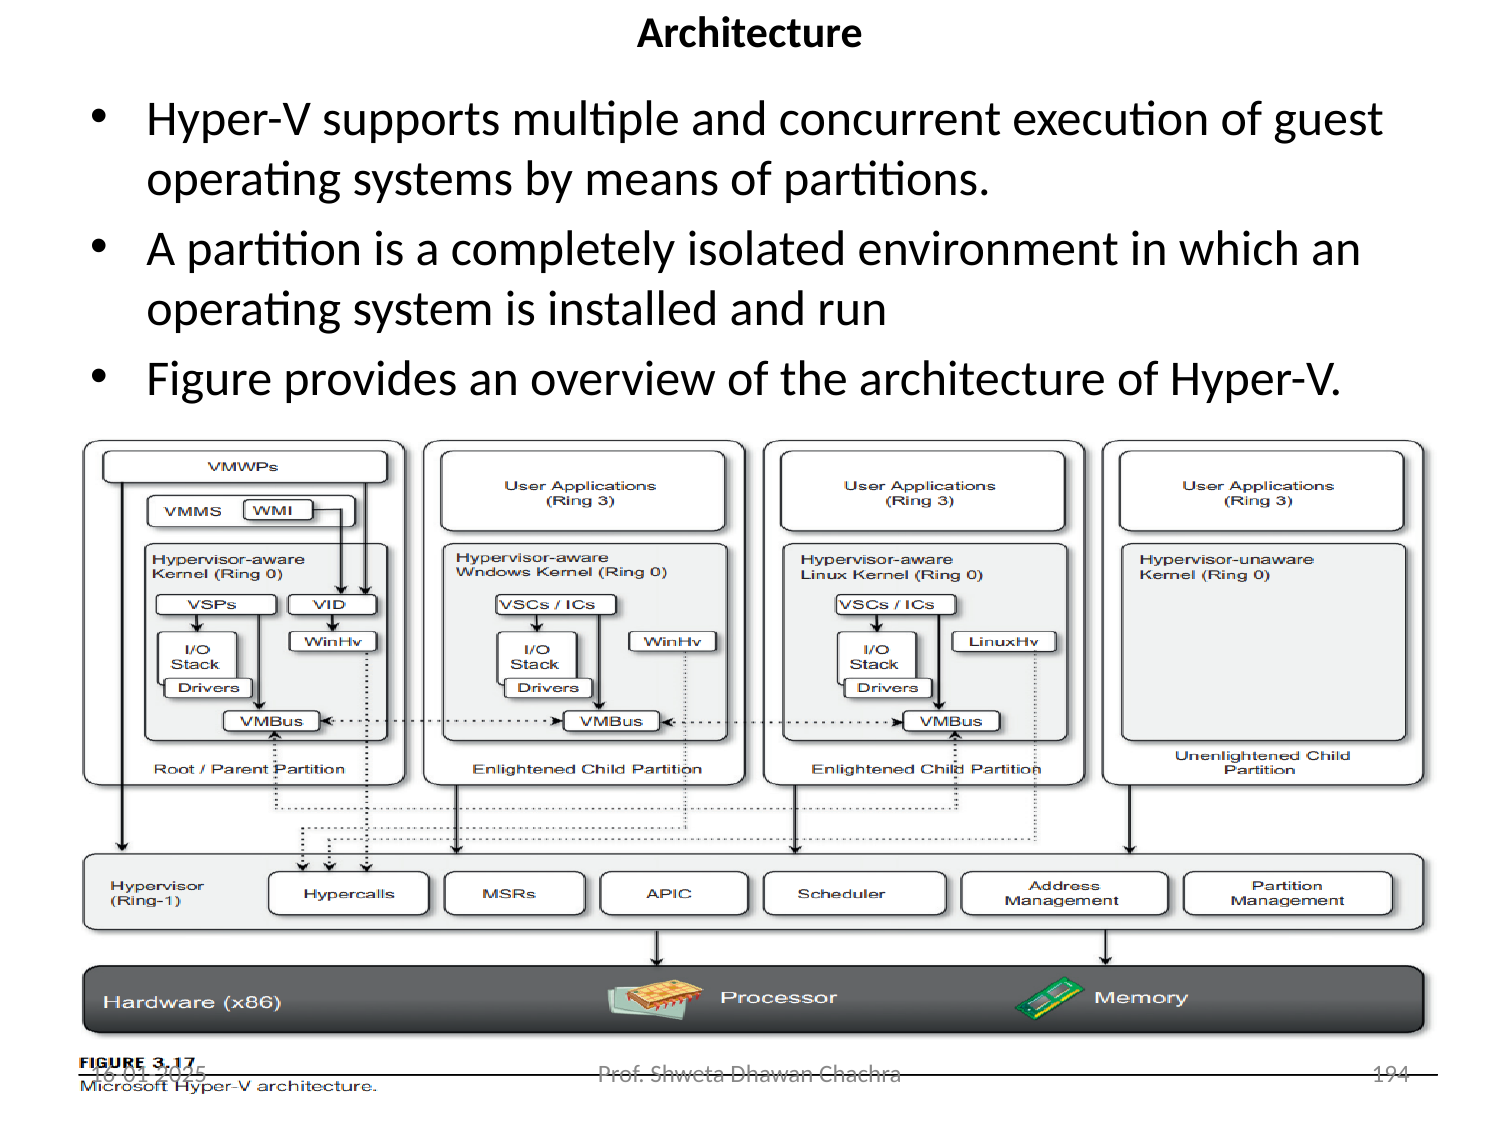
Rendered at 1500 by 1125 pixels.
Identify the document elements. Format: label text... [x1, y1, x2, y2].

picture [29, 432, 1459, 1107]
list Hyper-V supports multiple and concurrent execution of guest operating systems by means of partitions. A partition is a completely isolated environment in which an operating system is installed and run Figure provides an overview of the architecture of Hyper-V. [75, 78, 1425, 430]
title Architecture [75, 0, 1425, 65]
